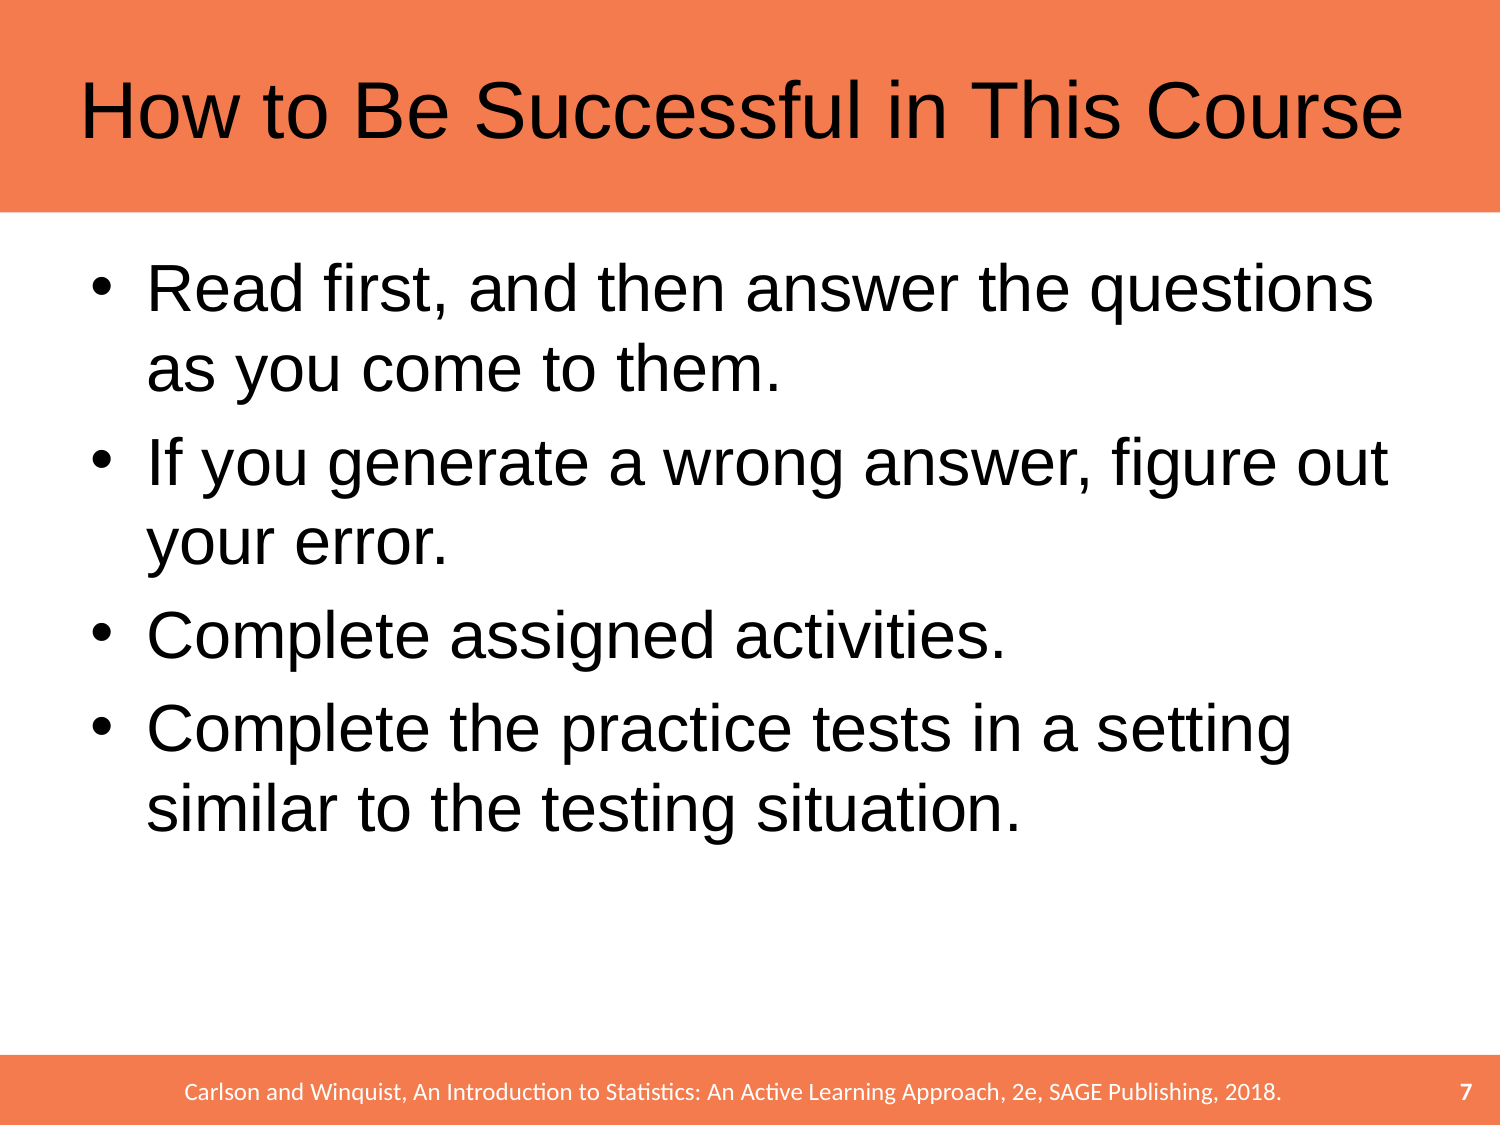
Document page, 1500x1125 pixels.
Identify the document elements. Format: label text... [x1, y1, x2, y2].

title How to Be Successful in This Course [24, 12, 1463, 200]
slide_number 7 [1387, 1060, 1488, 1120]
list Read first, and then answer the questions as you come to them. If you generate a wrong answer, figure out your error. Complete assigned activities. Complete the practice tests in a setting similar to the testing situation. [75, 237, 1425, 1000]
footer Carlson and Winquist, An Introduction to Statistics: An Active Learning Approach, 2e, SAGE Publishing, 2018. [150, 1060, 1325, 1121]
